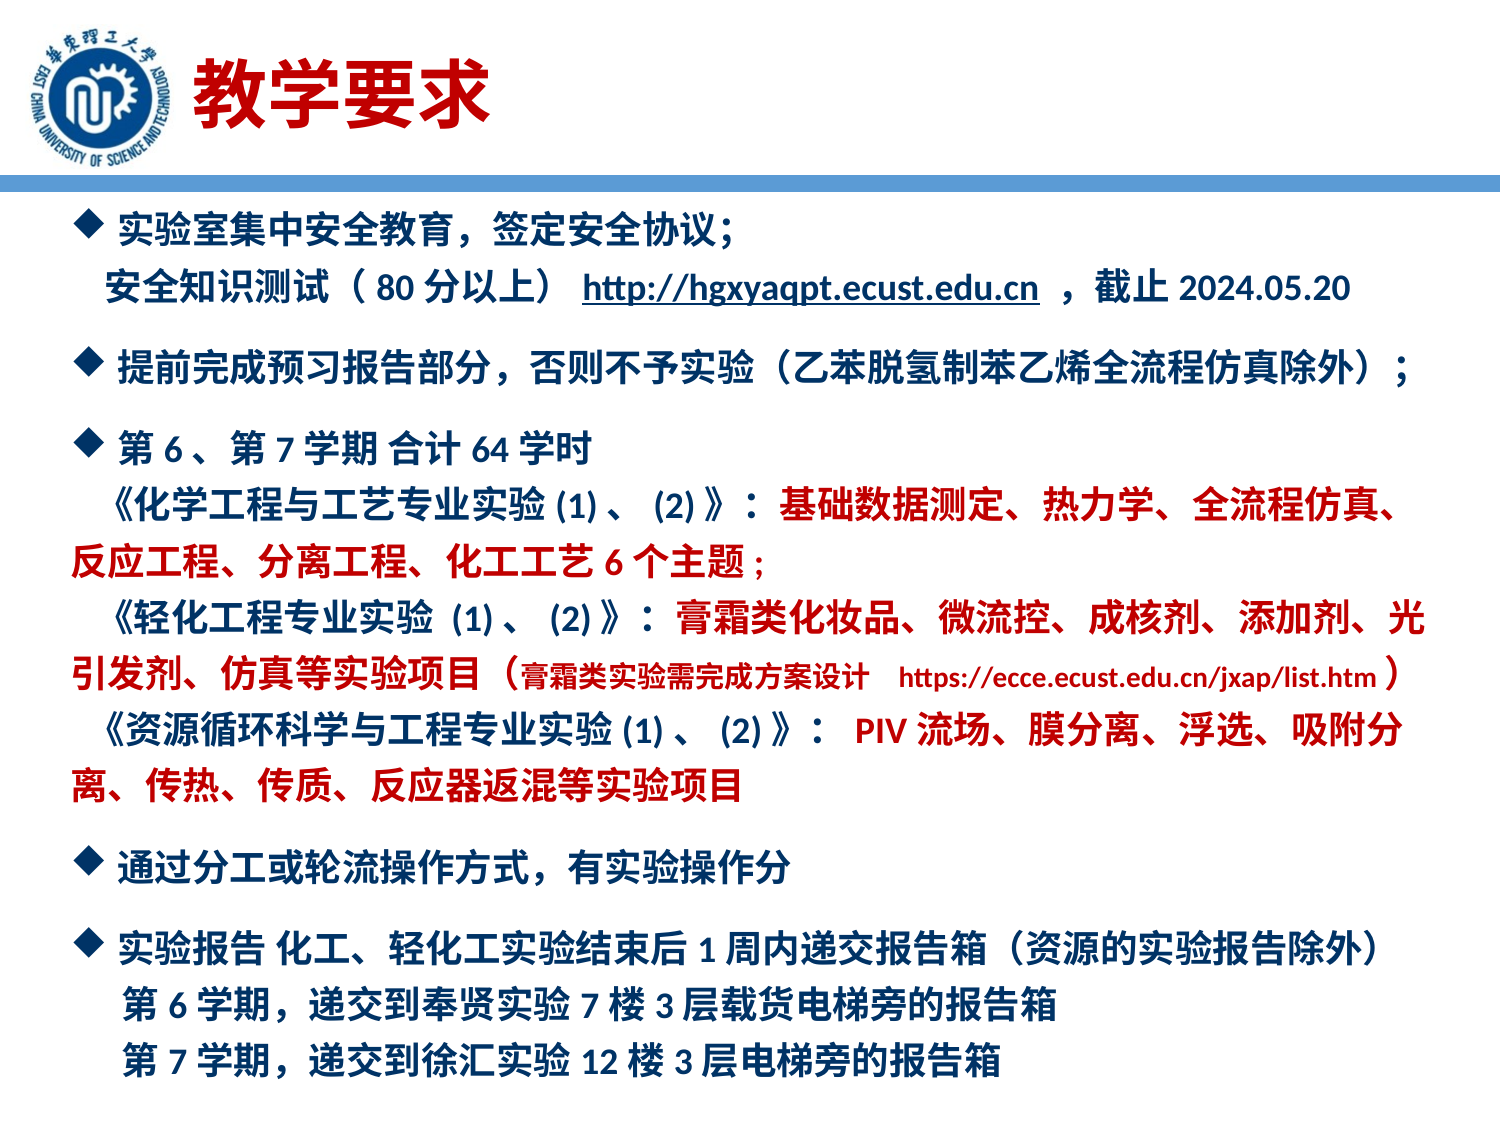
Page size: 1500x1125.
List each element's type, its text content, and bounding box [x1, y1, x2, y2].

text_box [0, 24, 1500, 184]
text_box 实验室集中安全教育，签定安全协议； 安全知识测试（80分以上）http://hgxyaqpt.ecust.edu.cn ，截止2024.05.20 提前完成预习报告部分，否则不予实验（乙苯脱氢制苯乙烯全流程仿真除外）； 第6、第7学期 合计64学时 《化学工程与工艺专业实验(1)、(2)》：基础数据测定、热力学、全流程仿真、反应工程、分离工程、化工工艺6个主题; 《轻化工程专业实验 (1)、(2)》：膏霜类化妆品、微流控、成核剂、添加剂、光引发剂、仿真等实验项目（膏霜类实验需完成方案设计 https://ecce.ecust.edu.cn/jxap/list.htm） 《资源循环科学与工程专业实验(1)、(2)》：PIV流场、膜分离、浮选、吸附分离、传热、传质、反应器返混等实验项目 通过分工或轮流操作方式，有实验操作分 实验报告 化工、轻化工实验结束后1周内递交报告箱（资源的实验报告除外） 第6学期，递交到奉贤实验7楼3层载货电梯旁的报告箱 第7学期，递交到徐汇实验12楼3层电梯旁的报告箱 [55, 187, 1445, 1090]
